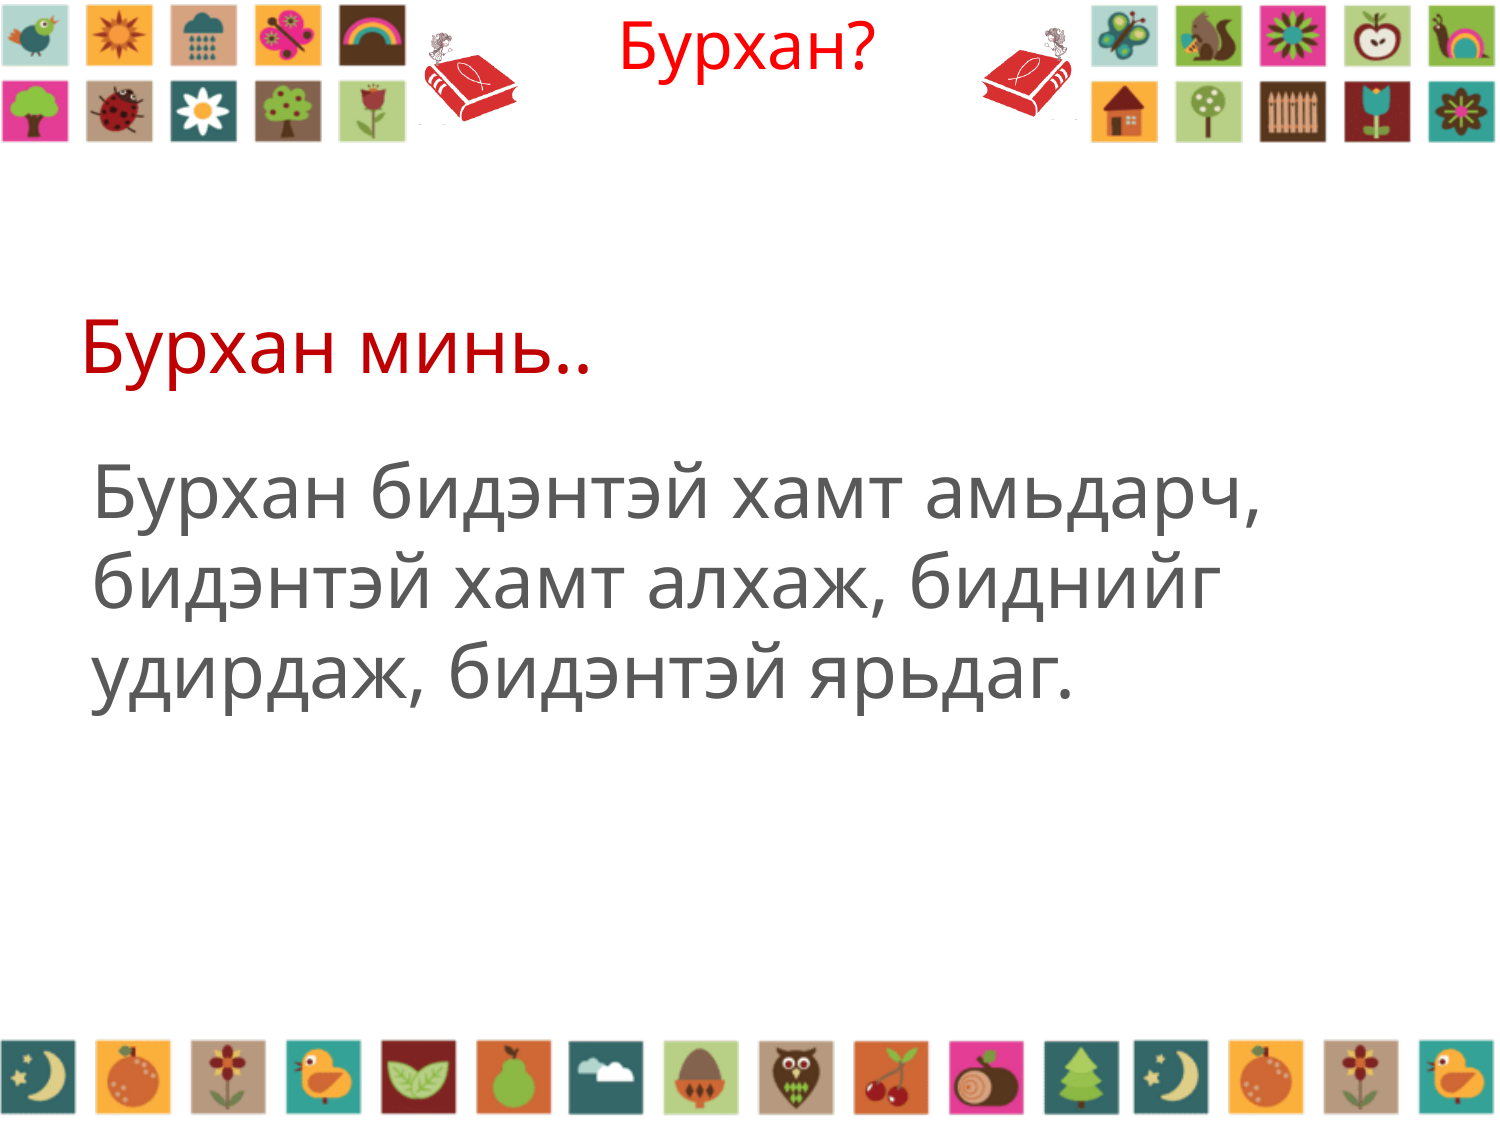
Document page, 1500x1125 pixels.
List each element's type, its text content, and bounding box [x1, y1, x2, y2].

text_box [0, 1028, 1500, 1118]
text_box Бурхан бидэнтэй хамт амьдарч, бидэнтэй хамт алхаж, биднийг удирдаж, бидэнтэй ярьдаг. [76, 436, 1424, 722]
text_box Бурхан минь.. [64, 290, 1412, 396]
text_box Бурхан? [414, 0, 1080, 91]
picture [0, 3, 550, 150]
picture [950, 3, 1500, 150]
